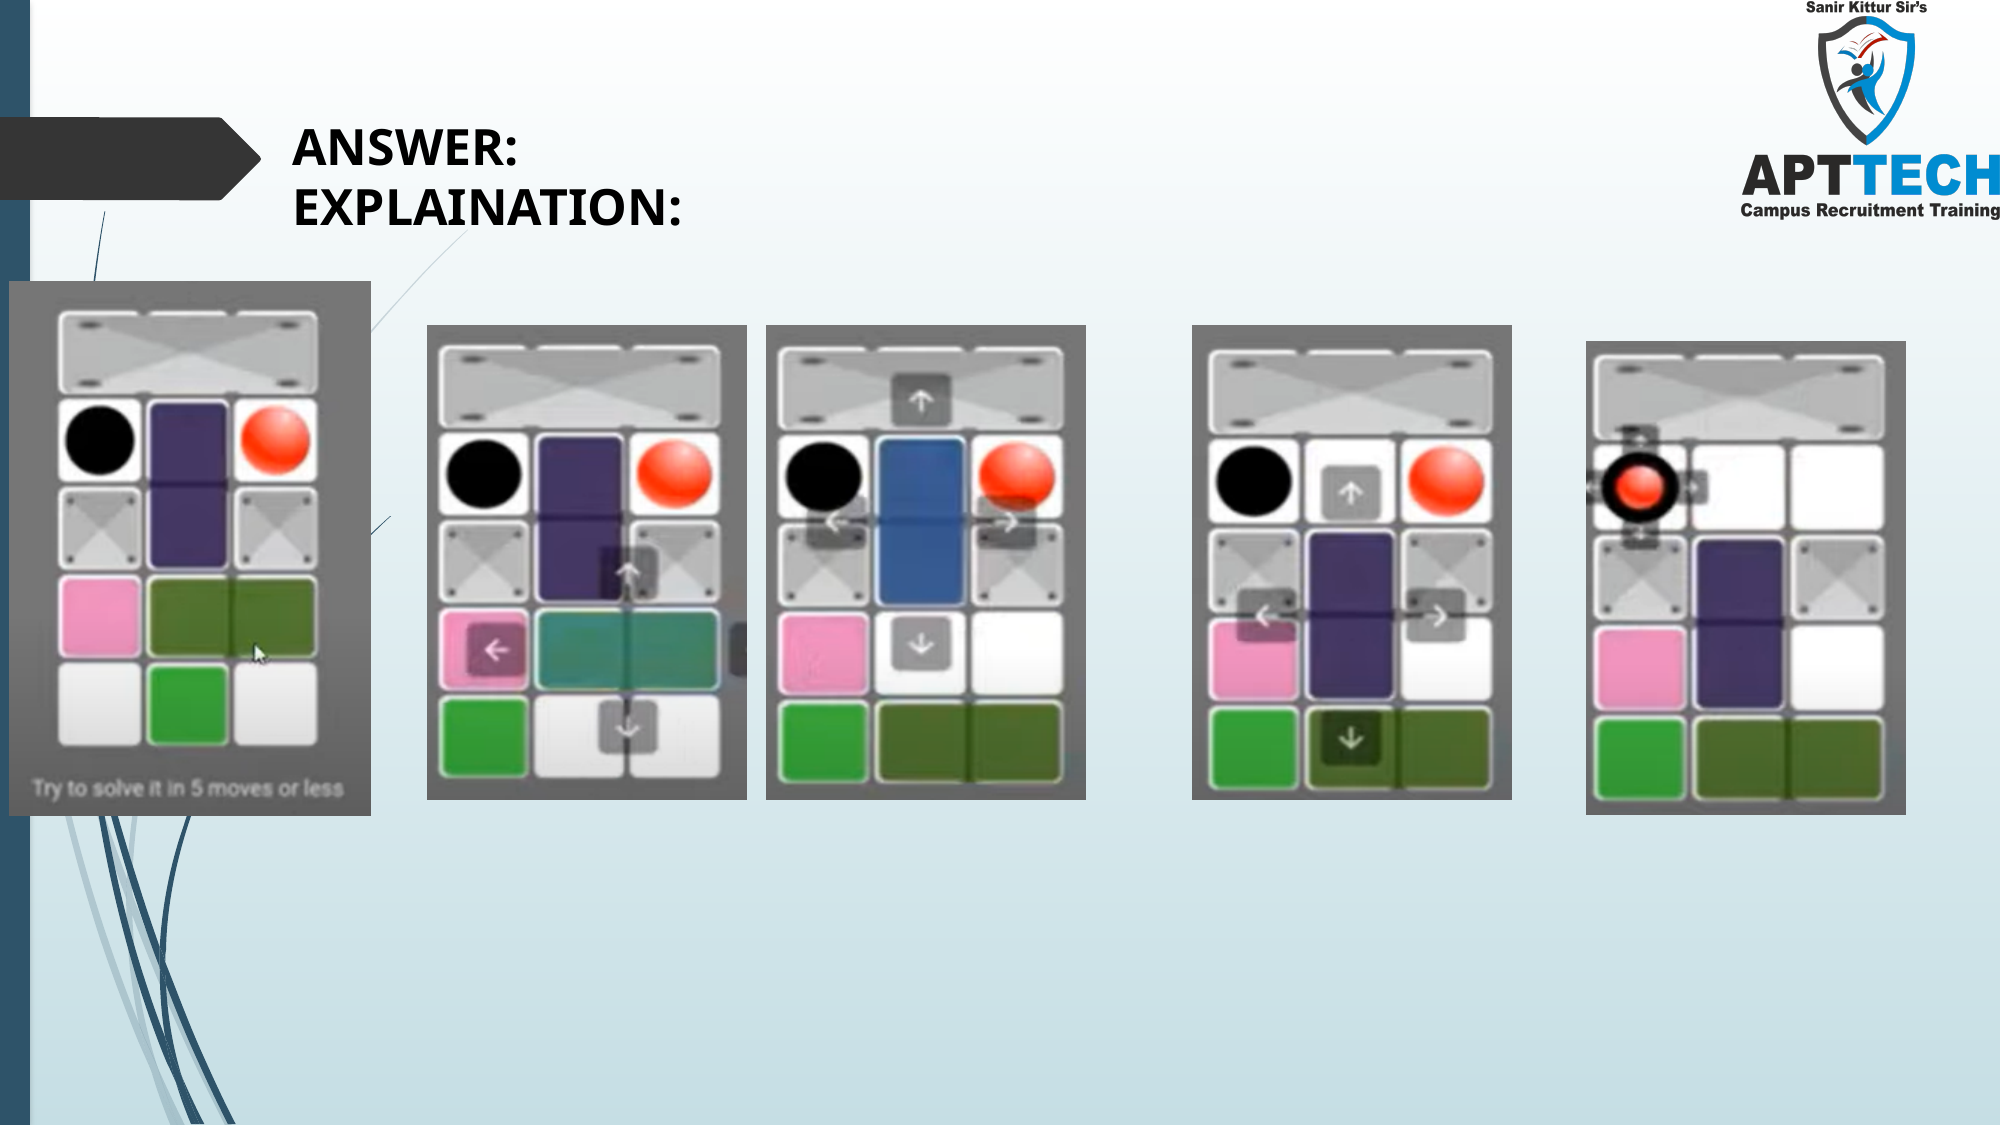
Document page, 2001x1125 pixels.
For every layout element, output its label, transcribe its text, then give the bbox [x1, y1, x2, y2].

picture [1191, 325, 1512, 800]
picture [765, 325, 1086, 800]
picture [1585, 341, 1906, 816]
text_box ANSWER: EXPLAINATION: [277, 107, 1278, 363]
picture [426, 325, 747, 800]
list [9, 281, 371, 816]
picture [1740, 1, 2000, 220]
